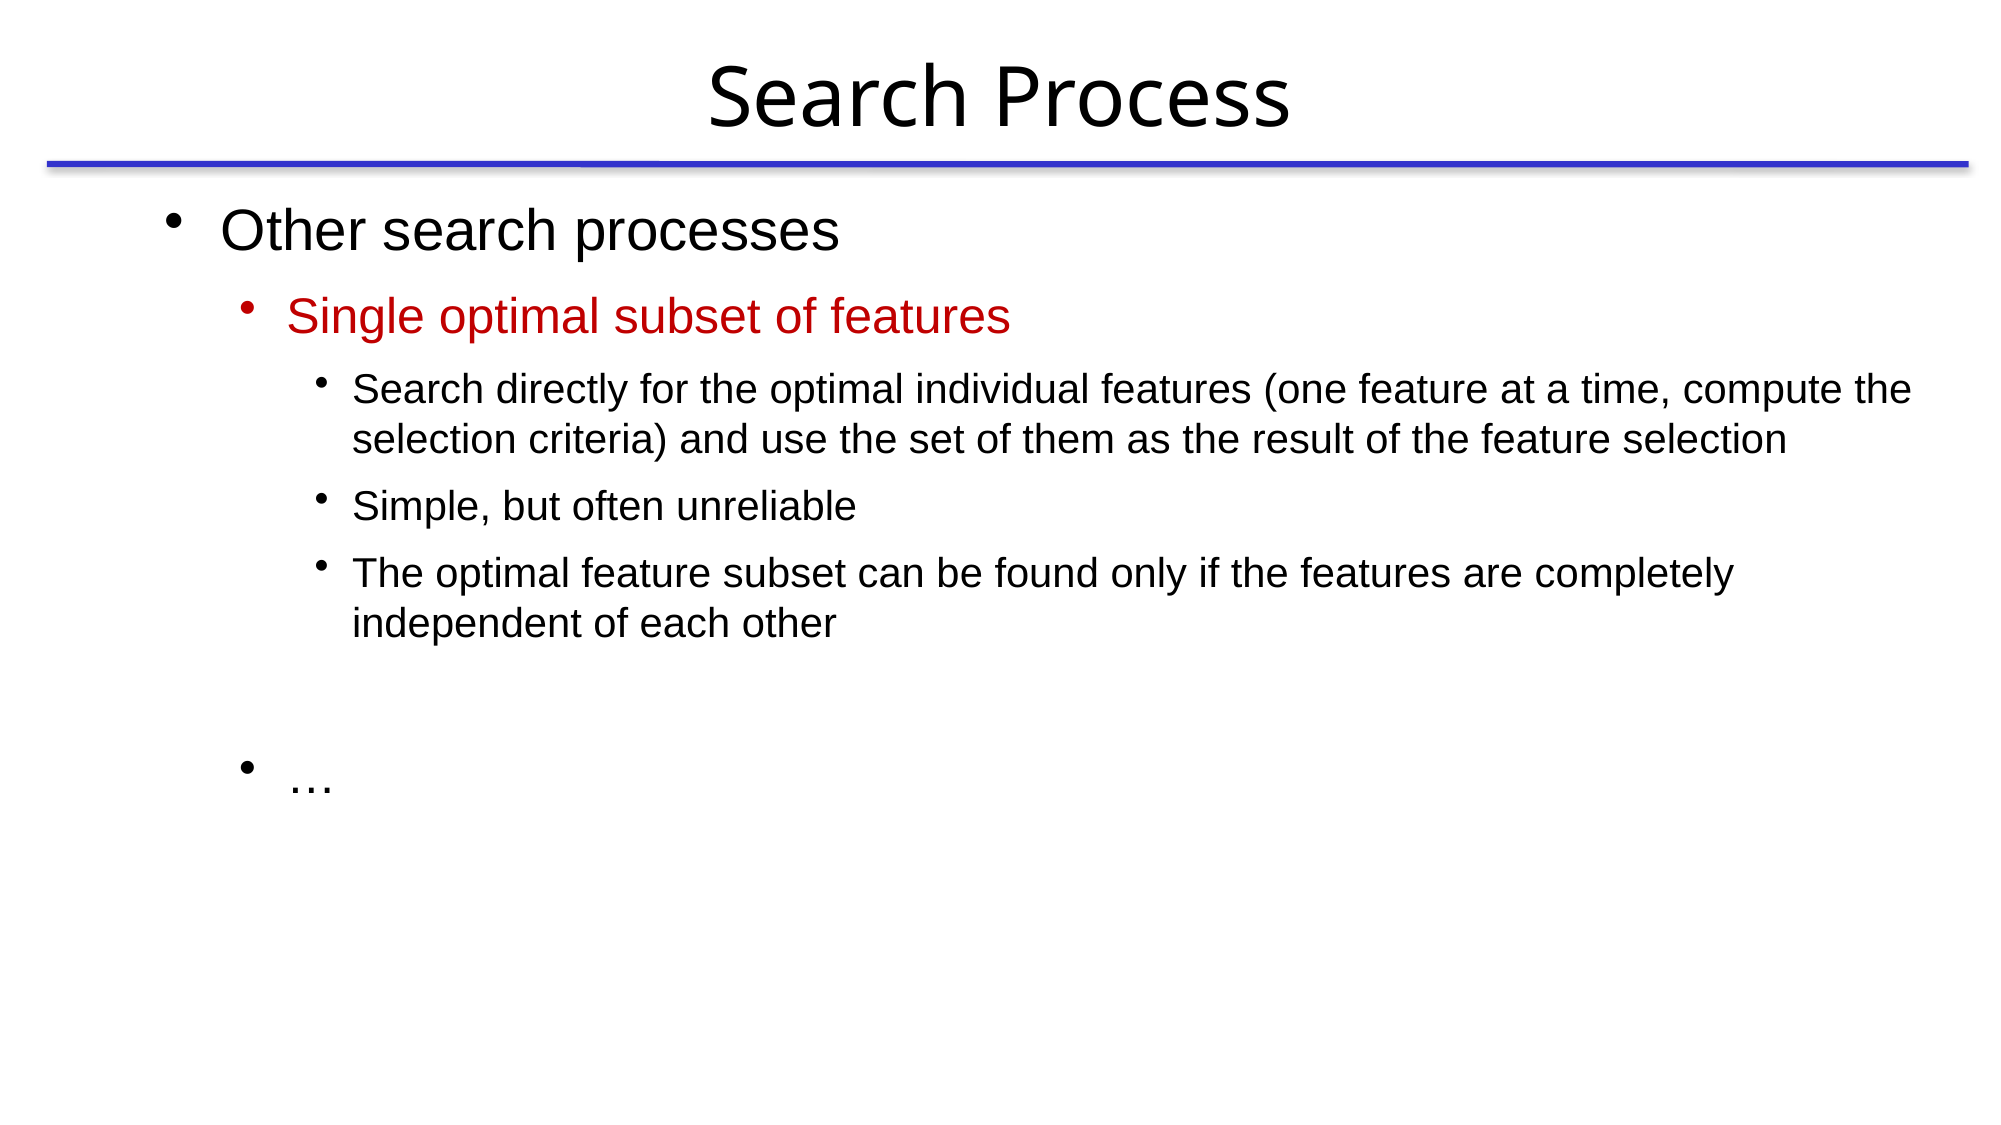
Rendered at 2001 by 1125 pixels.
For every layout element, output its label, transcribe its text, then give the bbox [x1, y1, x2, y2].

title Search Process [0, 31, 2000, 156]
list Other search processes Single optimal subset of features Search directly for the optimal individual features (one feature at a time, compute the selection criteria) and use the set of them as the result of the feature selection Simple, but often unreliable The optimal feature subset can be found only if the features are completely independent of each other … [149, 184, 1961, 1063]
